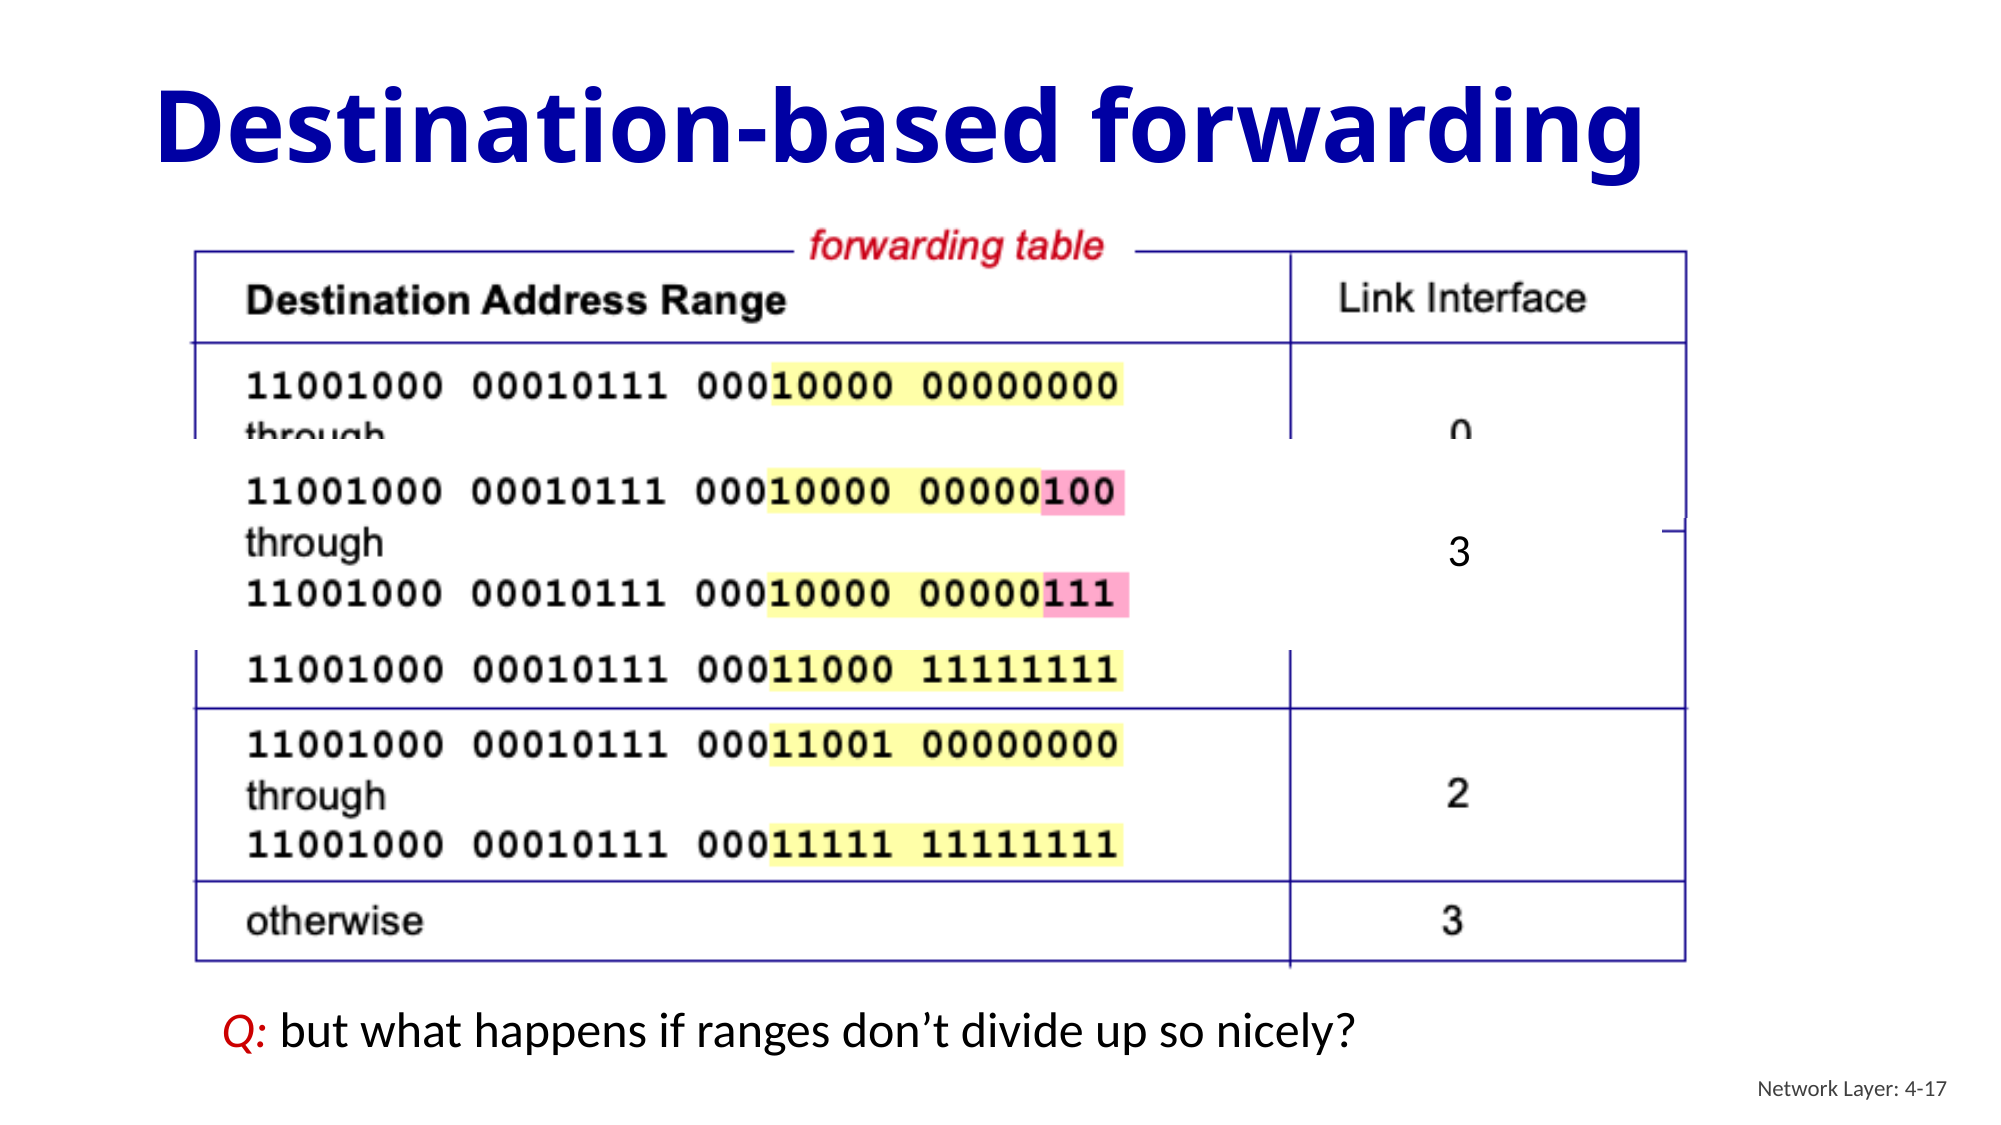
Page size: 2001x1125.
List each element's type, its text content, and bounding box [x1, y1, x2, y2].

title Destination-based forwarding [137, 56, 1863, 204]
text_box Q: but what happens if ranges don’t divide up so nicely? [206, 989, 1384, 1065]
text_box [147, 181, 1739, 518]
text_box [170, 439, 1663, 650]
slide_number Network Layer: 4-17 [1512, 1056, 1963, 1117]
picture [173, 518, 1712, 974]
